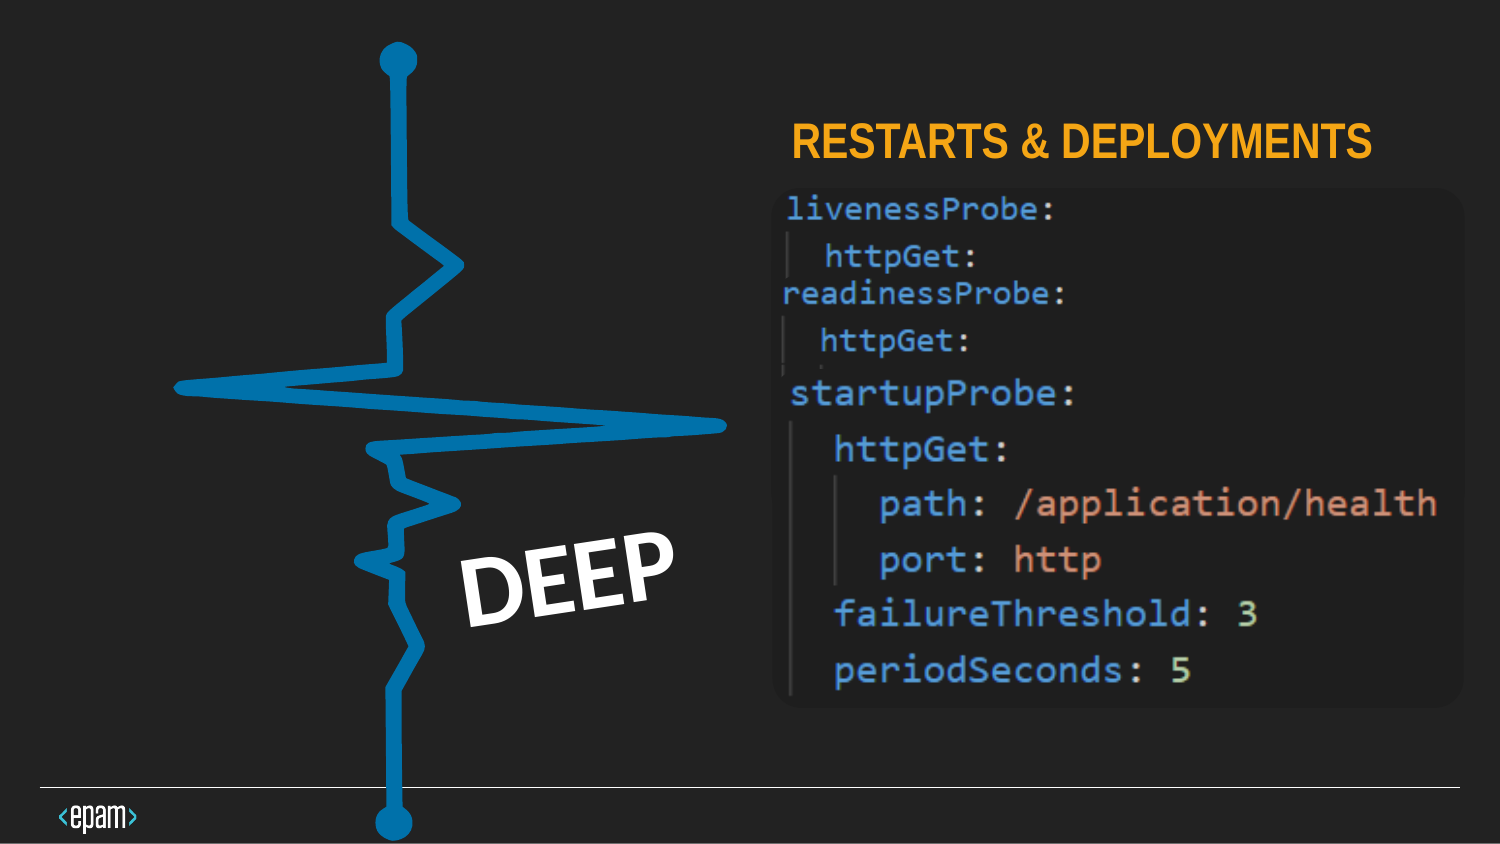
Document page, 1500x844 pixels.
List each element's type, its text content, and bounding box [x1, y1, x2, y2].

picture [771, 188, 1465, 708]
text_box DEEP [362, 472, 772, 670]
text_box [173, 41, 727, 528]
text_box [375, 665, 417, 841]
text_box RESTARTS & DEPLOYMENTS [776, 101, 1388, 177]
text_box [353, 552, 367, 572]
